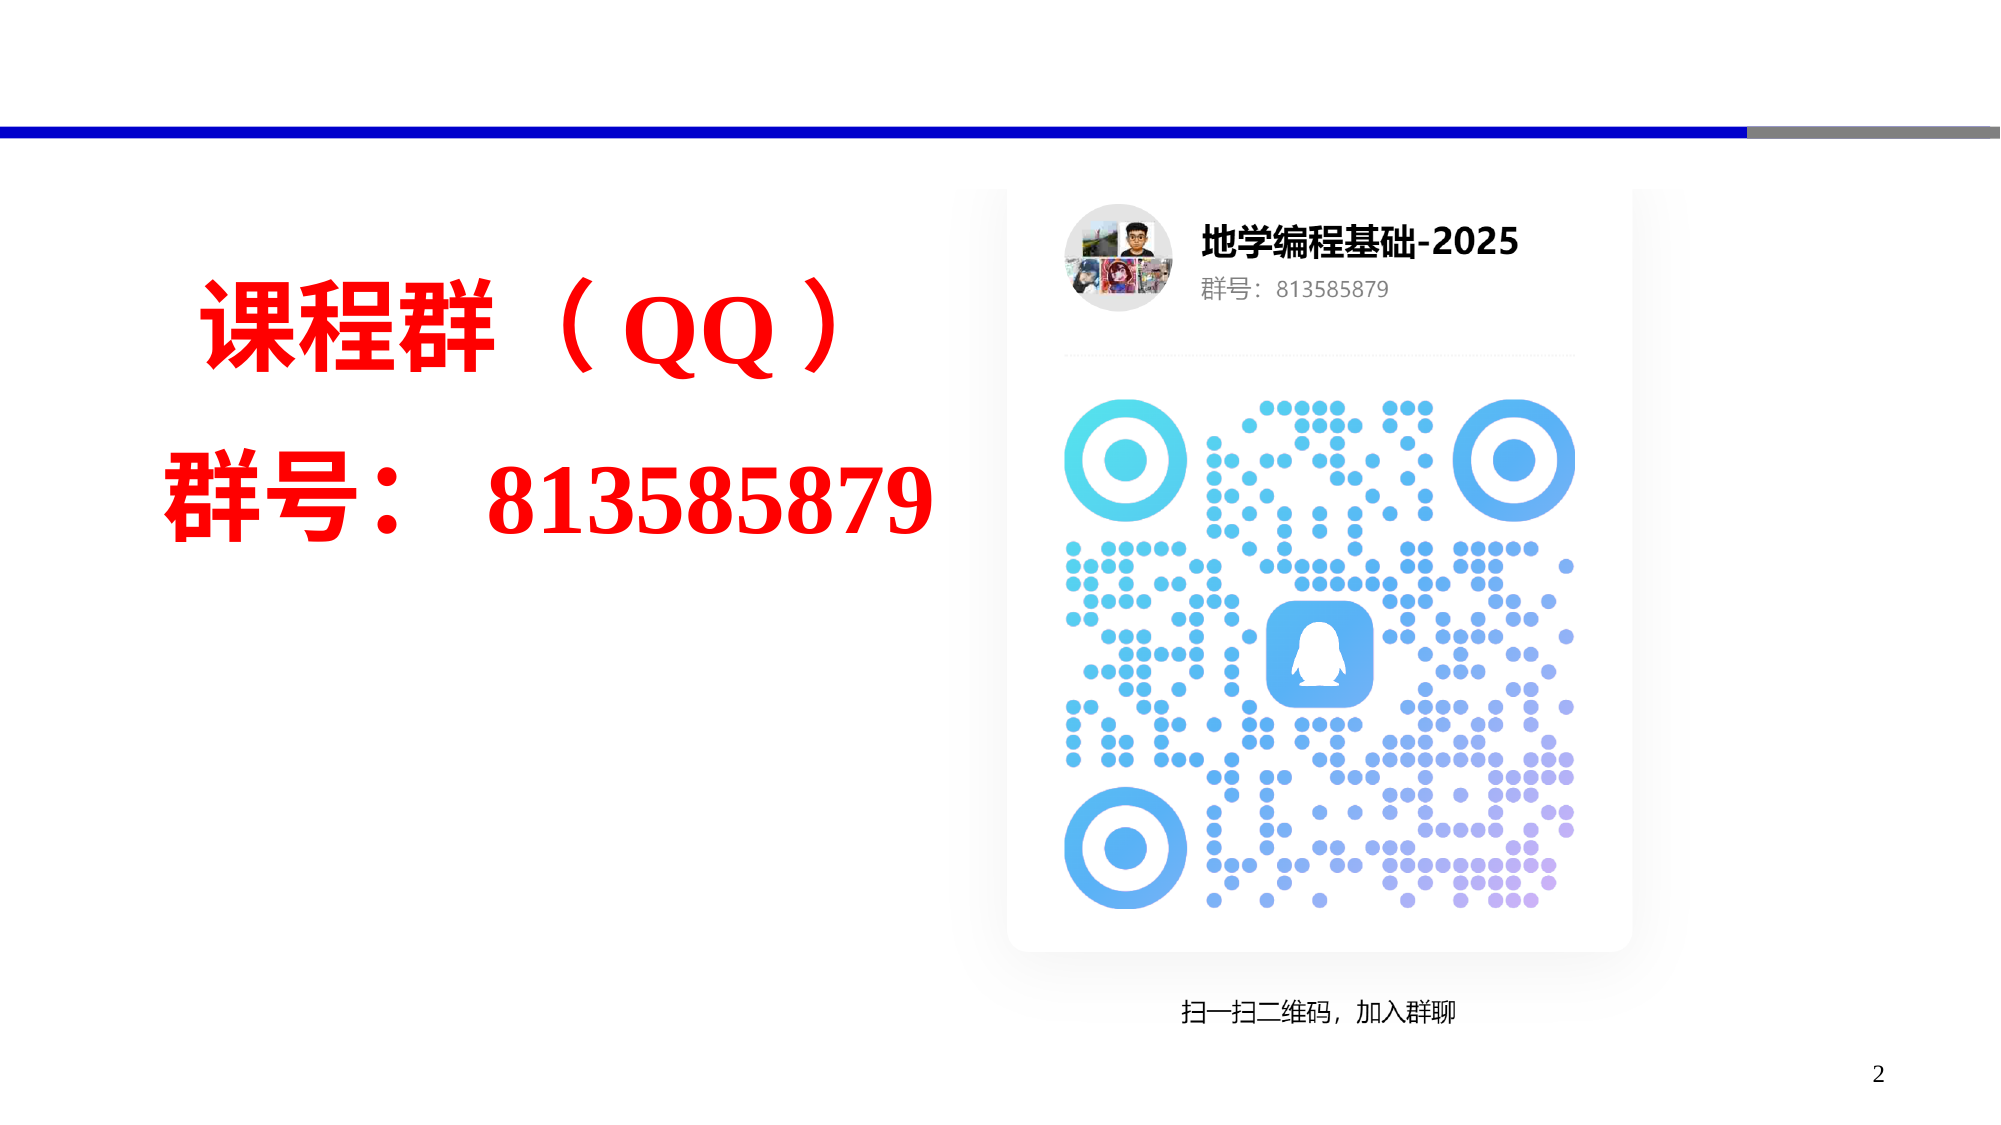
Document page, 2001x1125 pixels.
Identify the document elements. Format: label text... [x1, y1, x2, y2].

slide_number 2 [1433, 1042, 1900, 1103]
picture [935, 189, 1704, 1043]
text_box 课程群（QQ） 群号：813585879 [126, 255, 929, 561]
